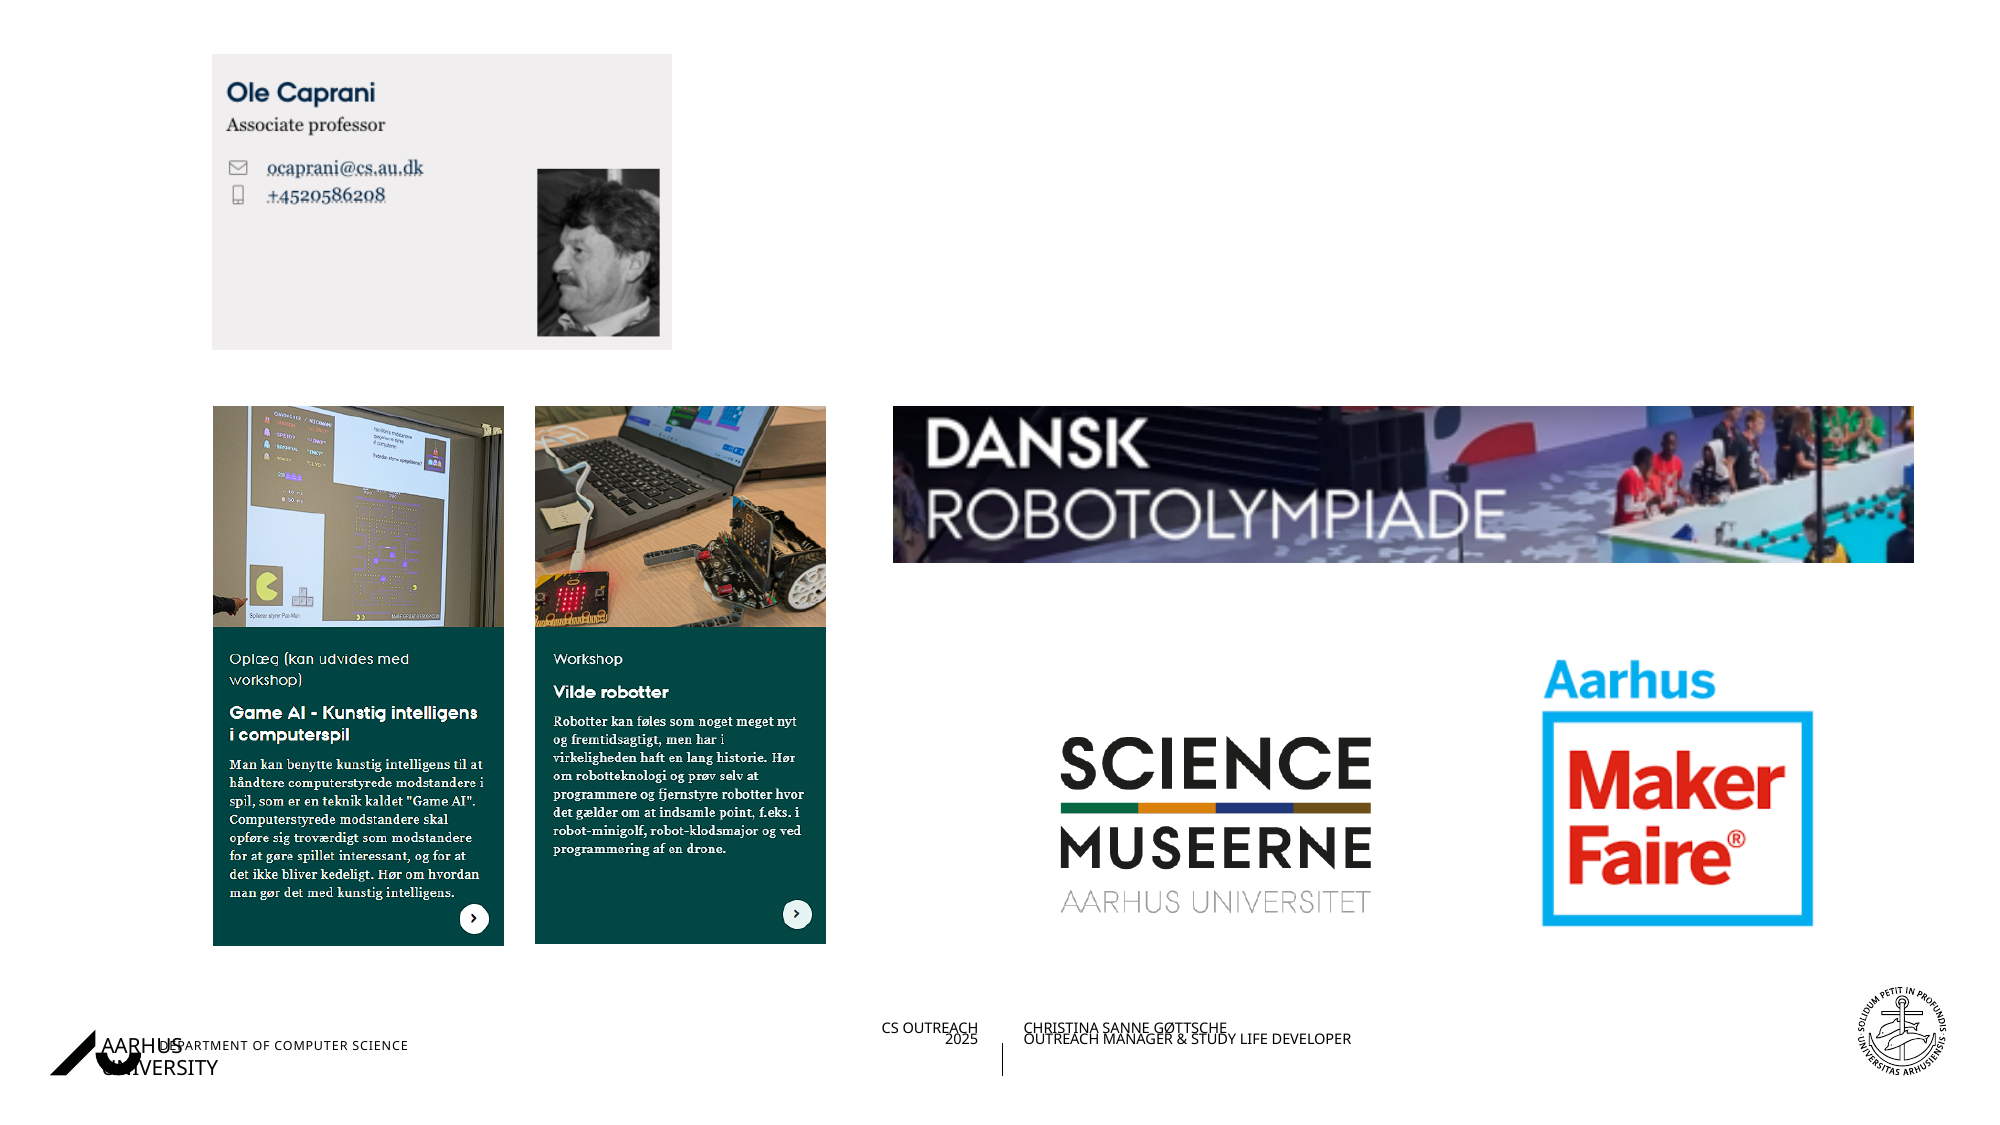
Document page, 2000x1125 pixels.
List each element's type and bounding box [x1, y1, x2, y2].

picture [213, 406, 504, 946]
picture [893, 406, 1914, 563]
picture [1056, 734, 1375, 917]
picture [535, 406, 826, 944]
picture [212, 54, 672, 350]
picture [1524, 634, 1832, 944]
